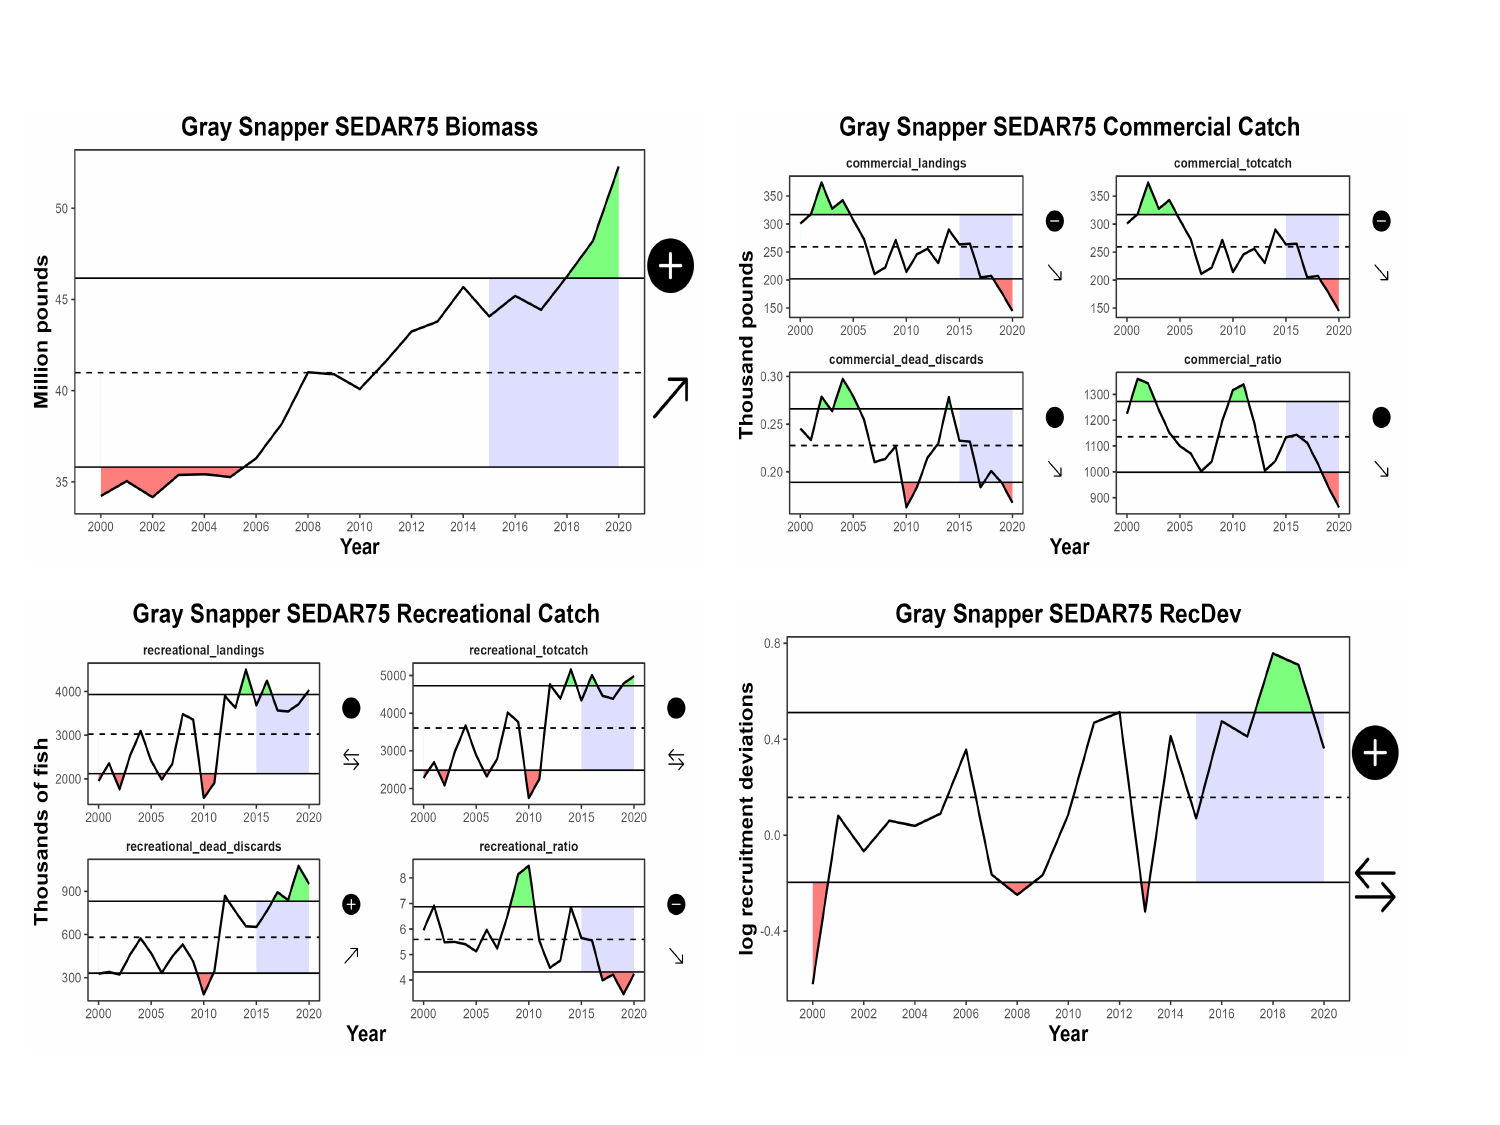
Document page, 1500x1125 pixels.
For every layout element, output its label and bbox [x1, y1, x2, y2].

list [734, 599, 1411, 1051]
list [29, 112, 706, 563]
list [734, 112, 1411, 563]
list [29, 599, 706, 1051]
